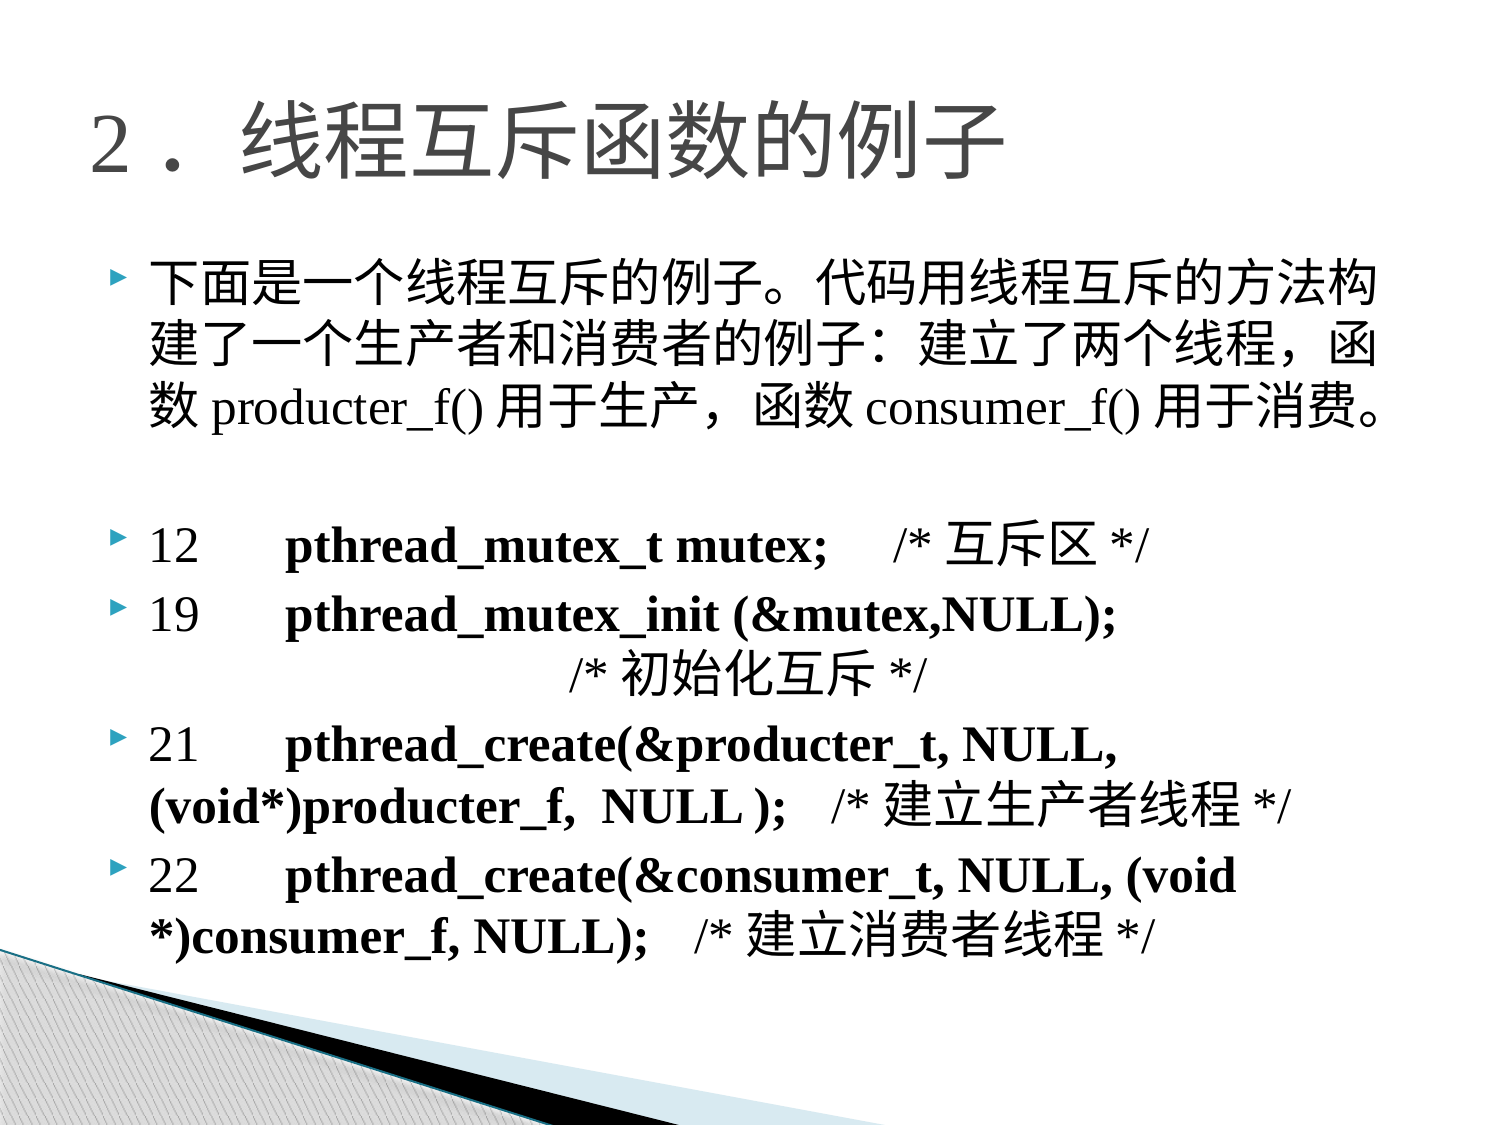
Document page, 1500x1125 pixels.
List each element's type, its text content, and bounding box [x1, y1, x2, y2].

list 下面是一个线程互斥的例子。代码用线程互斥的方法构建了一个生产者和消费者的例子：建立了两个线程，函数producter_f()用于生产，函数consumer_f()用于消费。 12 pthread_mutex_t mutex; /*互斥区*/ 19 pthread_mutex_init (&mutex,NULL); /*初始化互斥*/ 21 pthread_create(&producter_t, NULL, (void*)producter_f, NULL ); /*建立生产者线程*/ 22 pthread_create(&consumer_t, NULL, (void *)consumer_f, NULL); /*建立消费者线程*/ [75, 243, 1425, 986]
title 2．线程互斥函数的例子 [75, 45, 1425, 233]
